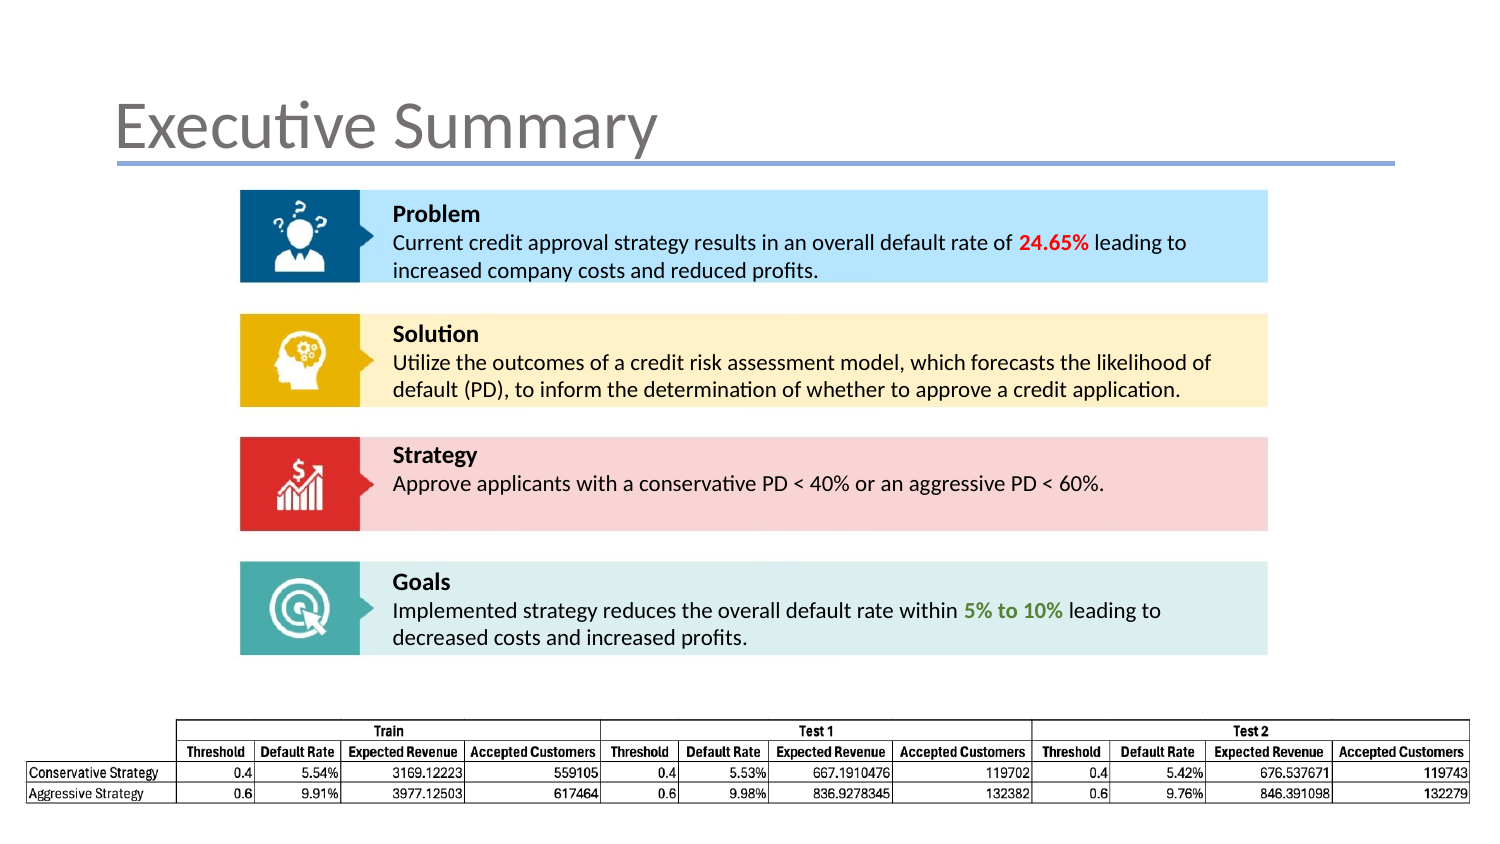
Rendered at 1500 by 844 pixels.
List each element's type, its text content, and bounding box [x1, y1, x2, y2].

picture [231, 181, 1269, 663]
title Executive Summary [103, 44, 1397, 208]
picture [24, 718, 1470, 805]
